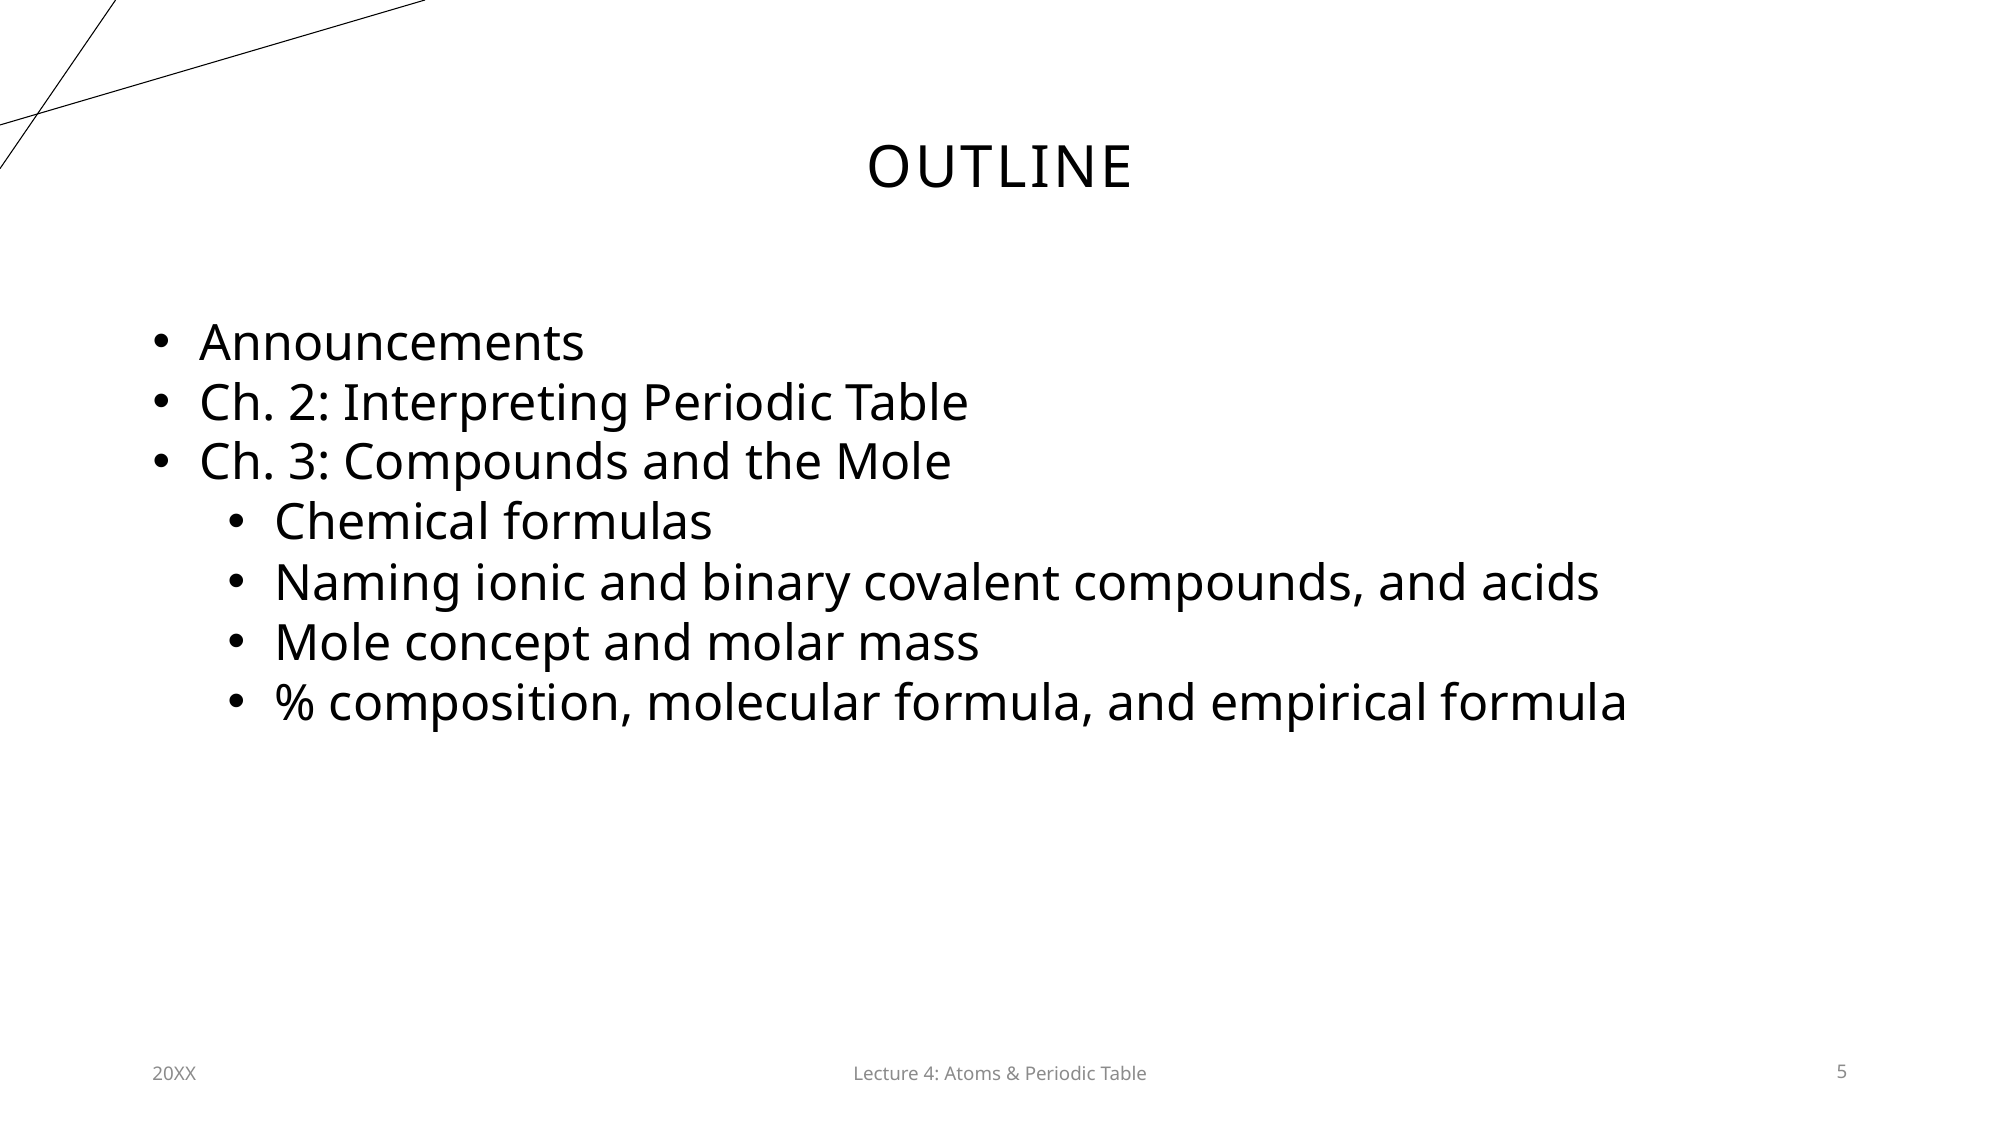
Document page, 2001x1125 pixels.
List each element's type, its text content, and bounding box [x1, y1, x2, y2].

slide_number 20XX [137, 1042, 588, 1103]
title Outline [137, 59, 1863, 278]
footer Lecture 4: Atoms & Periodic Table​ [662, 1042, 1338, 1103]
text_box Announcements Ch. 2: Interpreting Periodic Table Ch. 3: Compounds and the Mole Chemical formulas Naming ionic and binary covalent compounds, and acids Mole concept and molar mass % composition, molecular formula, and empirical formula [137, 302, 1858, 738]
slide_number 5 [1412, 1042, 1863, 1103]
